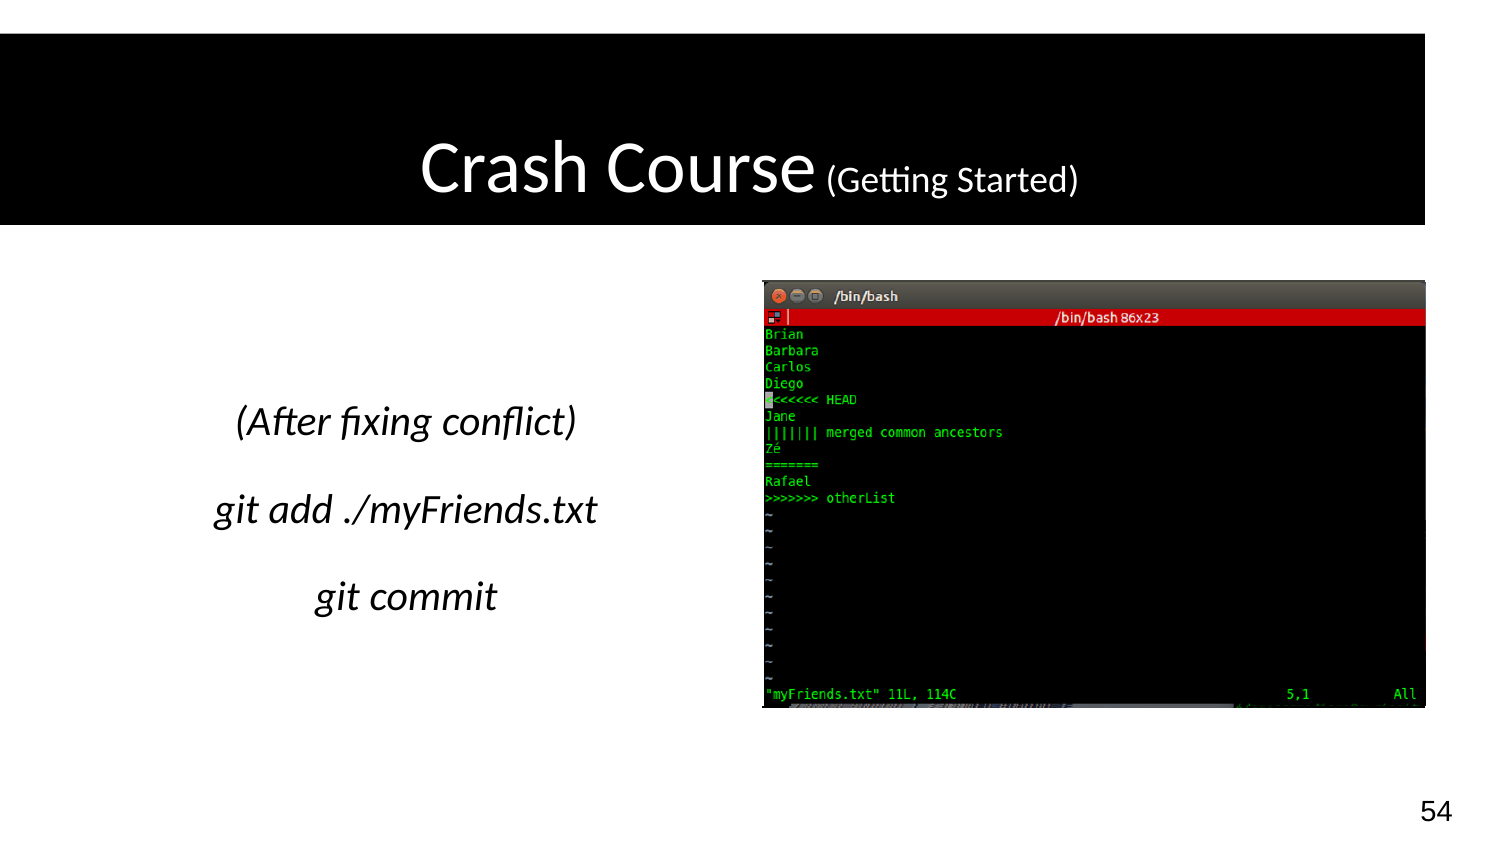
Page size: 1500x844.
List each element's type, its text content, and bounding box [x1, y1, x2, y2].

list (After fixing conflict) git add ./myFriends.txt git commit [75, 234, 738, 754]
picture [762, 282, 1426, 706]
title Crash Course (Getting Started) [75, 33, 1425, 223]
